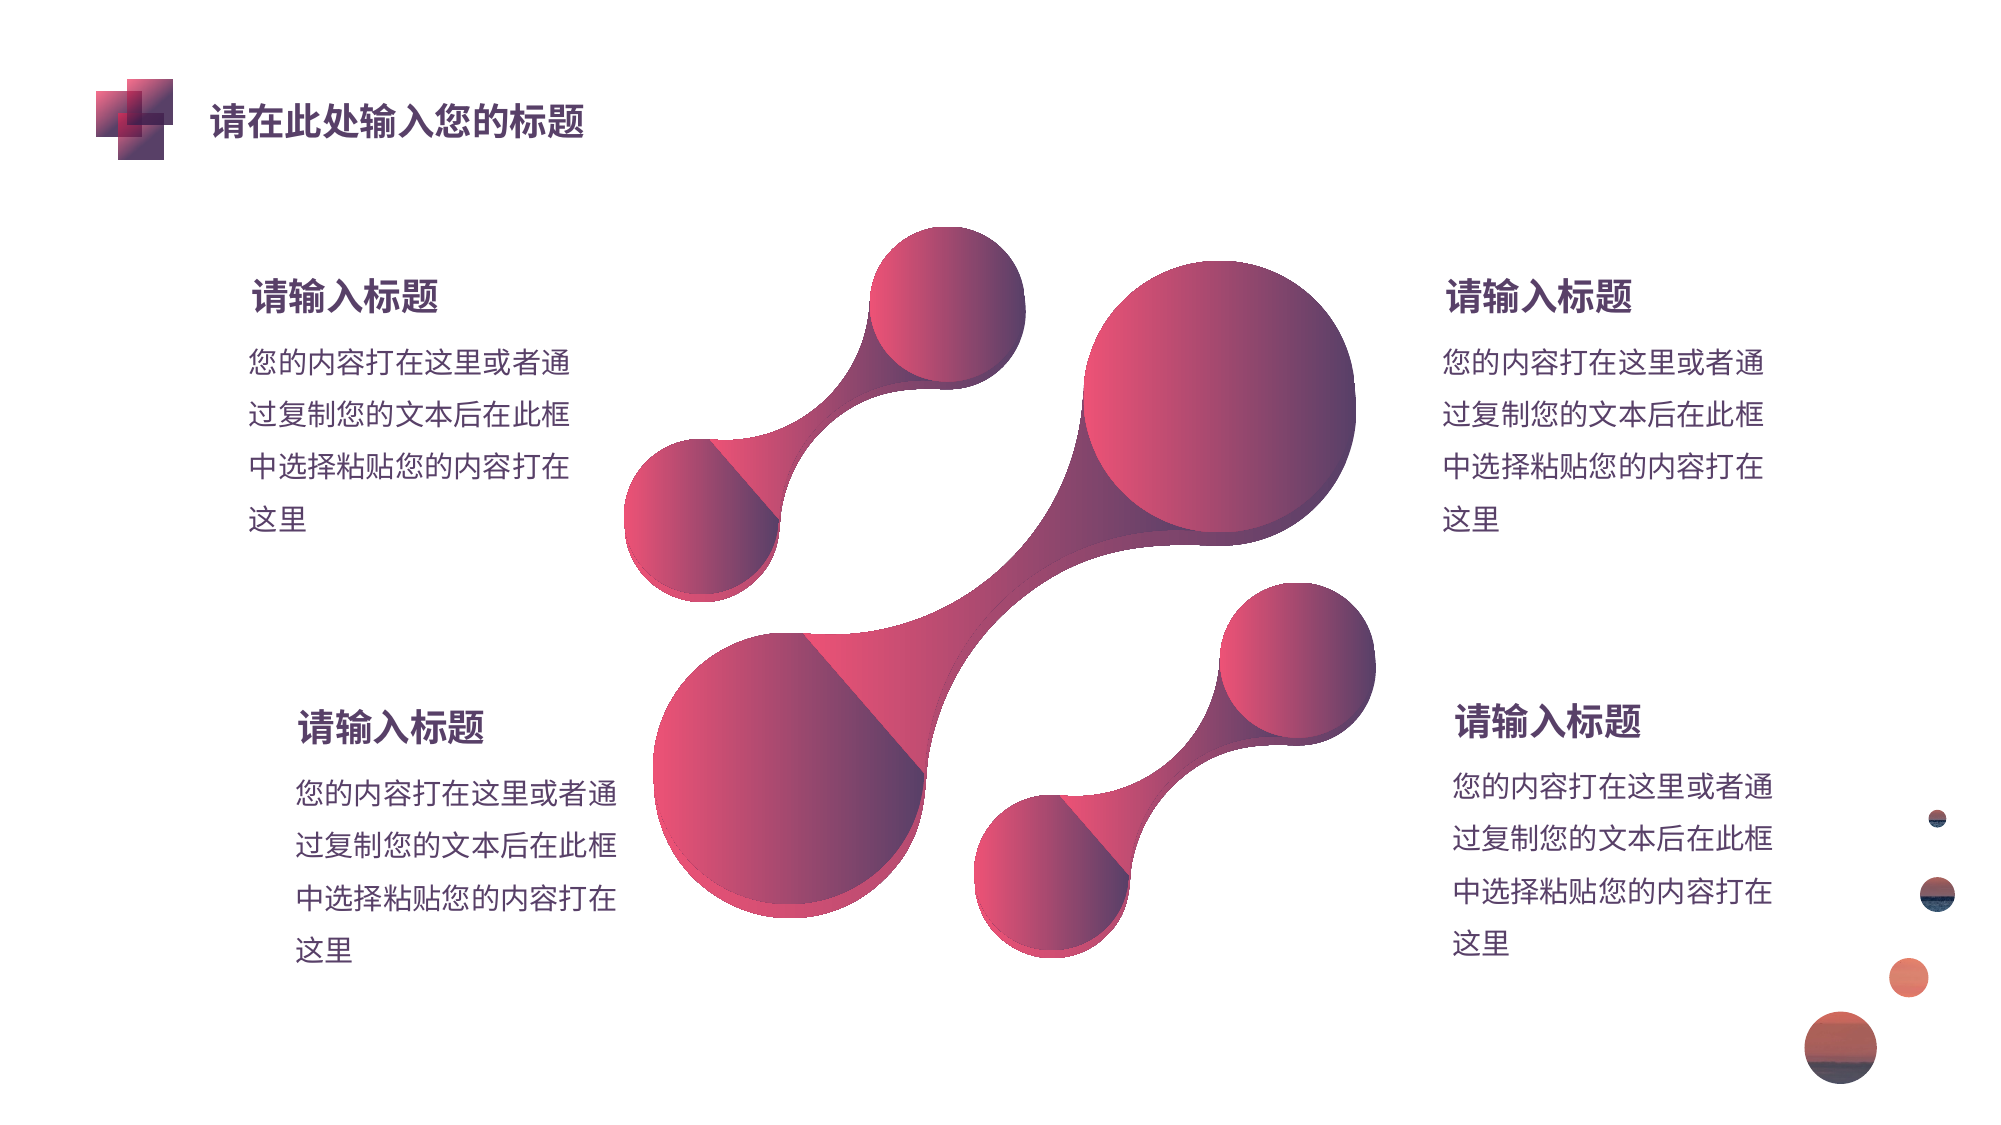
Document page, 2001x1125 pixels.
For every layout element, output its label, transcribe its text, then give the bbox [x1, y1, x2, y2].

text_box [1804, 809, 1955, 1084]
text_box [1430, 265, 1773, 533]
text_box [283, 697, 626, 964]
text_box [236, 265, 580, 533]
text_box 请在此处输入您的标题 [194, 91, 649, 151]
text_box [1439, 690, 1783, 957]
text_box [623, 226, 1376, 958]
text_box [96, 79, 173, 160]
